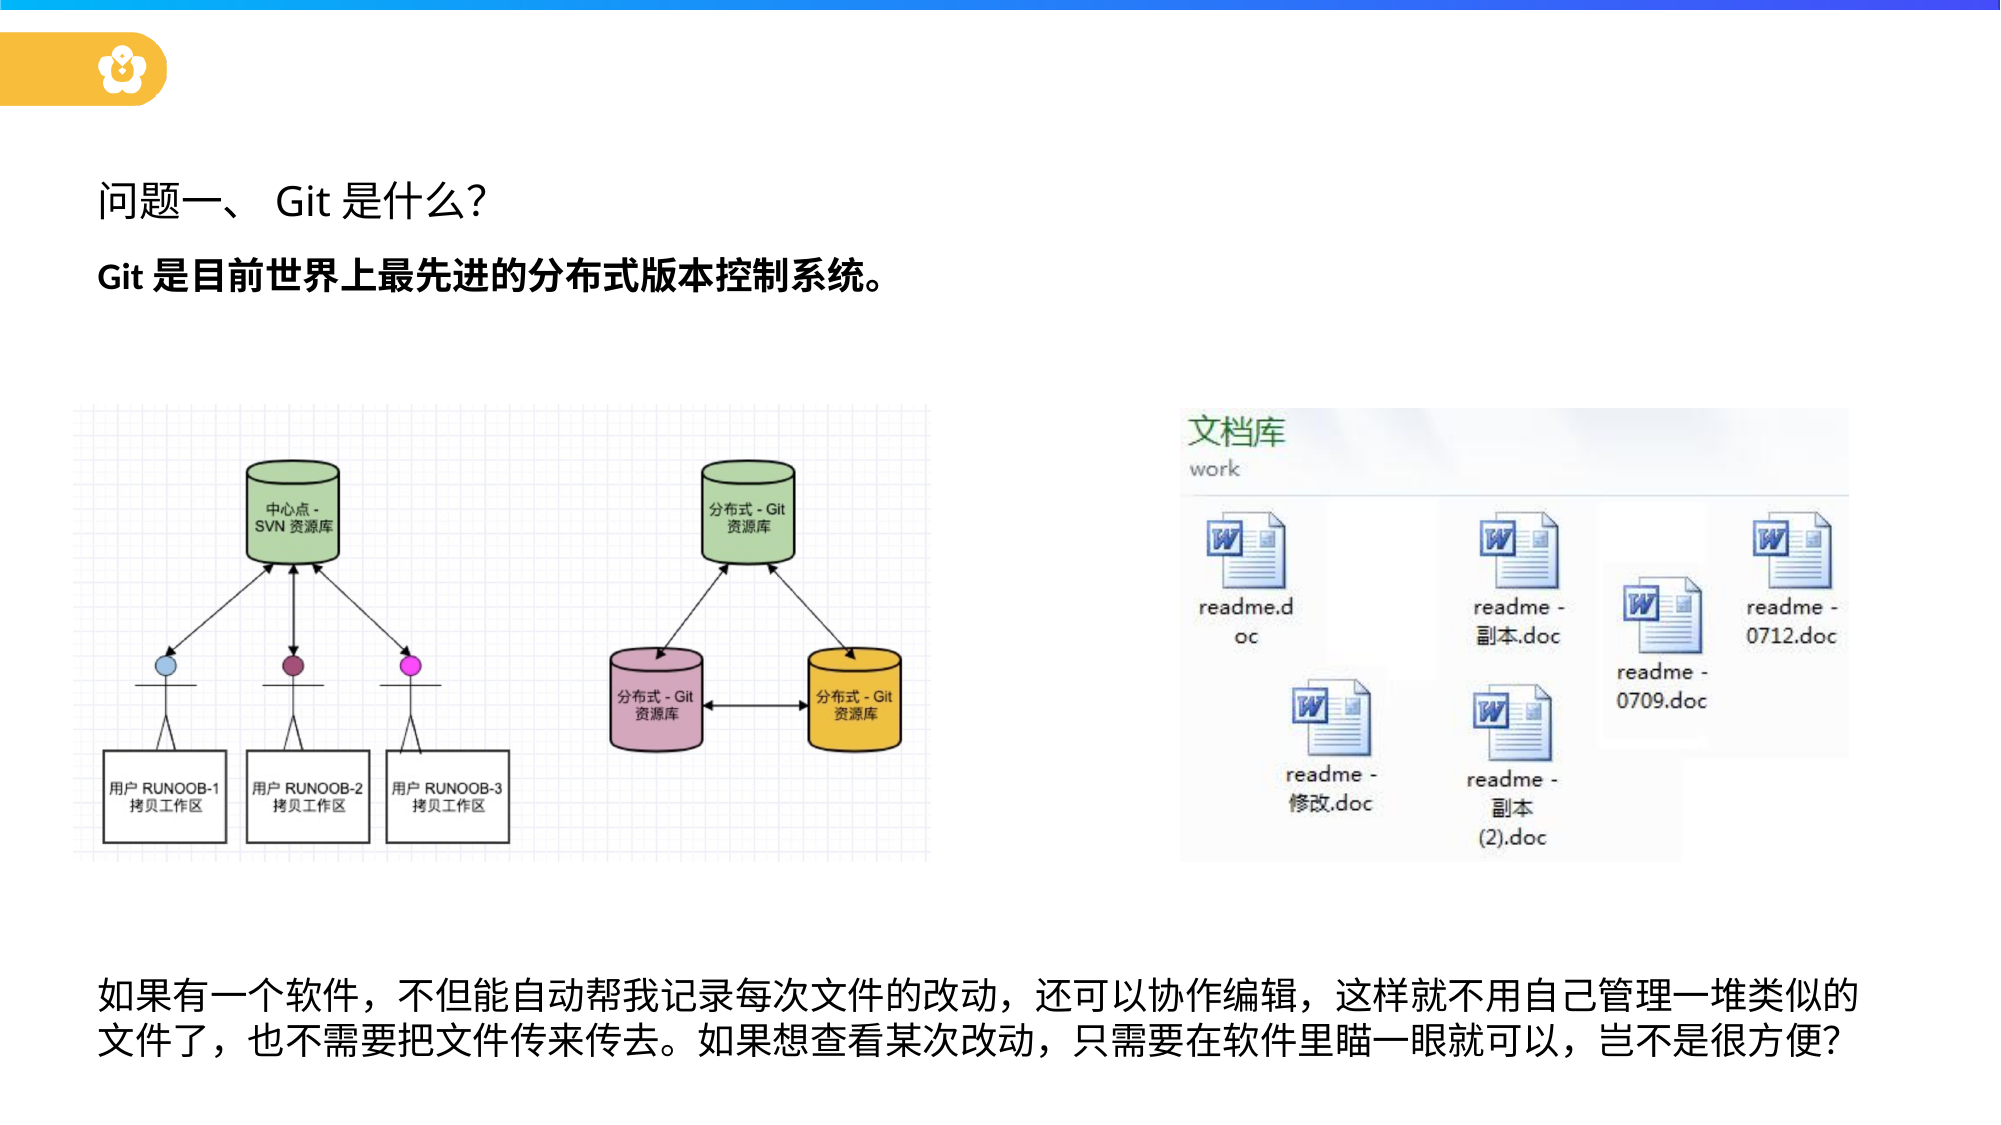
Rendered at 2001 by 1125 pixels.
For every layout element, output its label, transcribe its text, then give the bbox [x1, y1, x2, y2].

text_box 问题一、Git是什么？ [82, 167, 1666, 233]
picture [0, 32, 167, 106]
text_box [0, 0, 2000, 10]
text_box 如果有一个软件，不但能自动帮我记录每次文件的改动，还可以协作编辑，这样就不用自己管理一堆类似的文件了，也不需要把文件传来传去。如果想查看某次改动，只需要在软件里瞄一眼就可以，岂不是很方便？ [83, 964, 1902, 1070]
picture [68, 404, 931, 862]
text_box Git是目前世界上最先进的分布式版本控制系统。 [83, 244, 1919, 305]
picture [1180, 408, 1849, 862]
